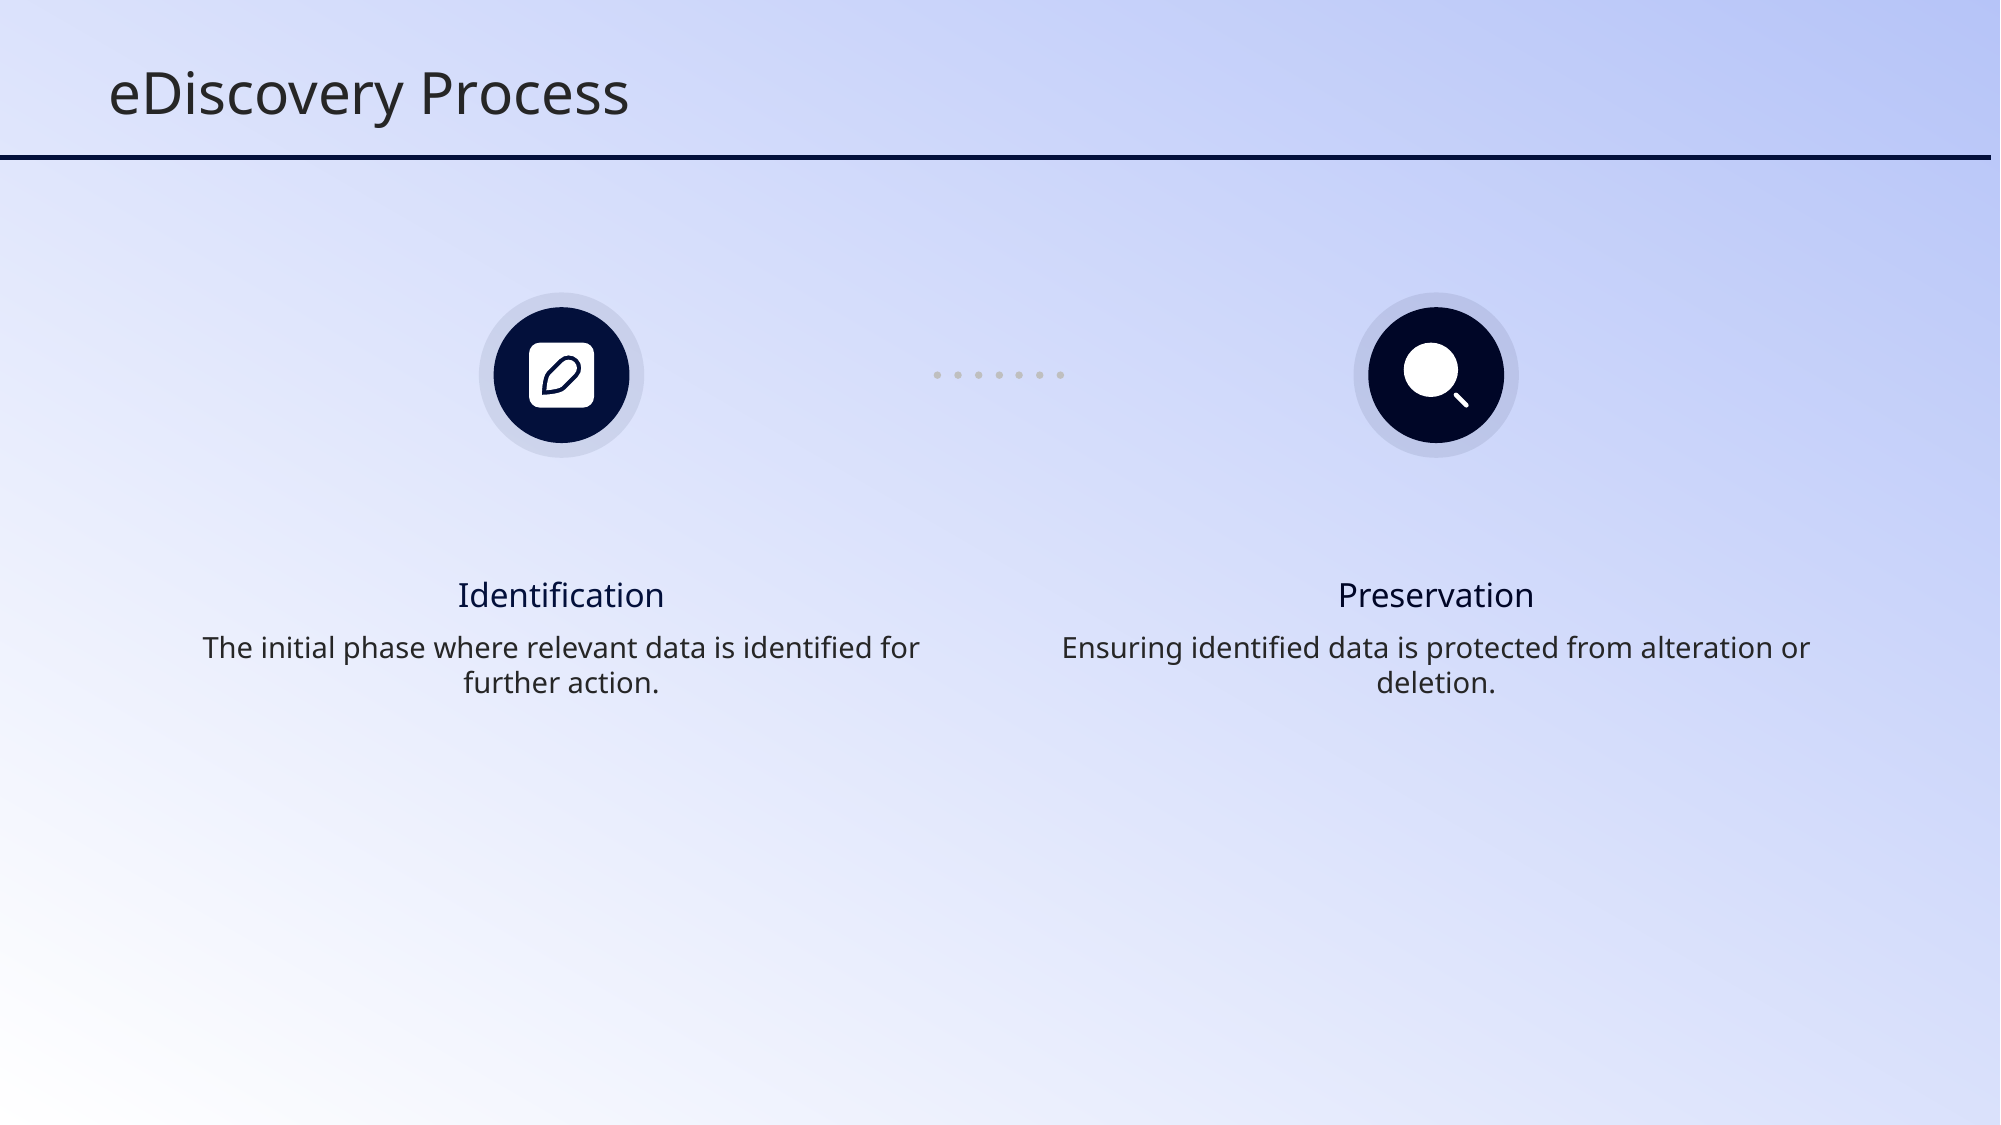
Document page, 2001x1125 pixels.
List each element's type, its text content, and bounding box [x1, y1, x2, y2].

text_box [1353, 292, 1519, 458]
text_box [0, 0, 2000, 1125]
text_box eDiscovery Process [108, 53, 1859, 130]
text_box [954, 371, 962, 379]
text_box [1368, 307, 1505, 444]
text_box Preservation [1048, 472, 1825, 615]
text_box The initial phase where relevant data is identified for further action. [173, 628, 950, 914]
text_box [1015, 371, 1023, 379]
text_box [478, 292, 645, 458]
text_box [493, 307, 630, 444]
text_box [1403, 342, 1459, 397]
text_box Identification [173, 472, 950, 615]
text_box [995, 371, 1004, 379]
text_box [1056, 371, 1065, 379]
text_box [529, 342, 595, 408]
text_box [1036, 371, 1044, 379]
text_box [1453, 392, 1469, 408]
text_box [933, 371, 942, 379]
text_box [974, 371, 983, 379]
text_box Ensuring identified data is protected from alteration or deletion. [1048, 628, 1825, 914]
